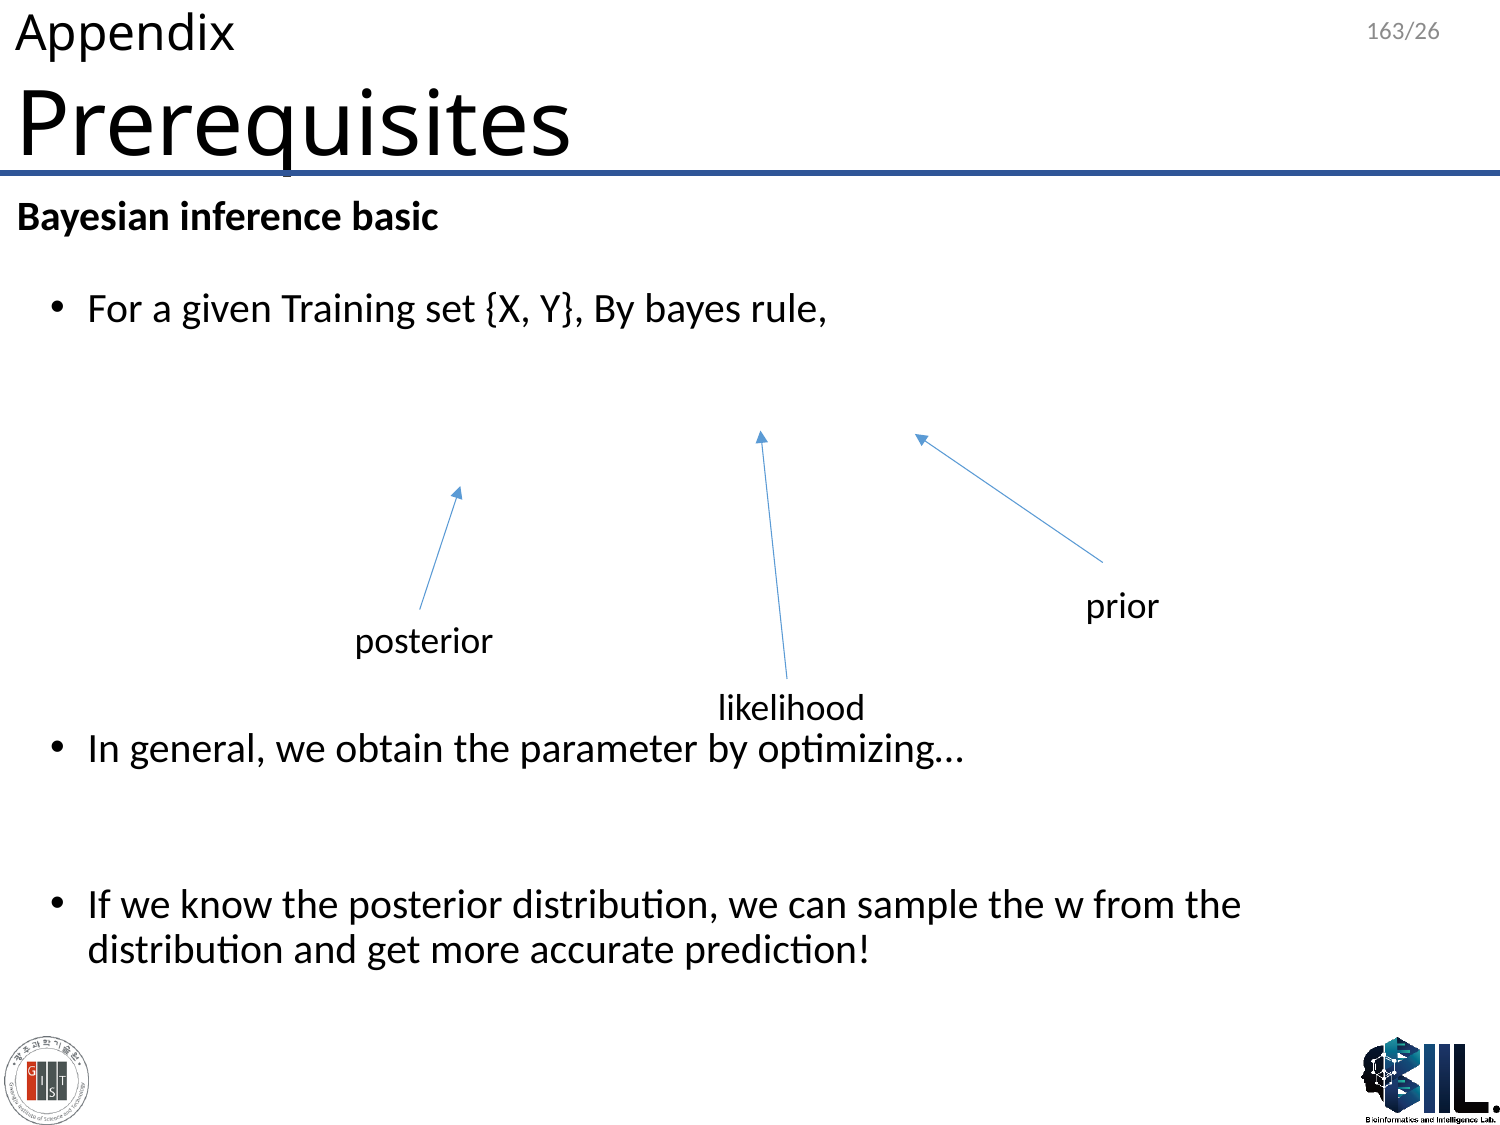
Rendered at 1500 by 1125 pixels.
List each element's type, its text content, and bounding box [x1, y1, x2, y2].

text_box Prerequisites [0, 68, 1238, 170]
text_box Bayesian inference basic [2, 181, 455, 247]
picture [1361, 1037, 1500, 1125]
text_box Appendix [0, 0, 602, 69]
text_box prior [1070, 573, 1175, 633]
text_box posterior [339, 608, 509, 668]
slide_number 163/26 [1117, 0, 1455, 60]
text_box likelihood [703, 675, 881, 735]
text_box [760, 430, 788, 679]
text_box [419, 485, 461, 610]
picture [4, 1036, 89, 1125]
text_box Prerequisites [0, 176, 1238, 183]
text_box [914, 433, 1103, 563]
